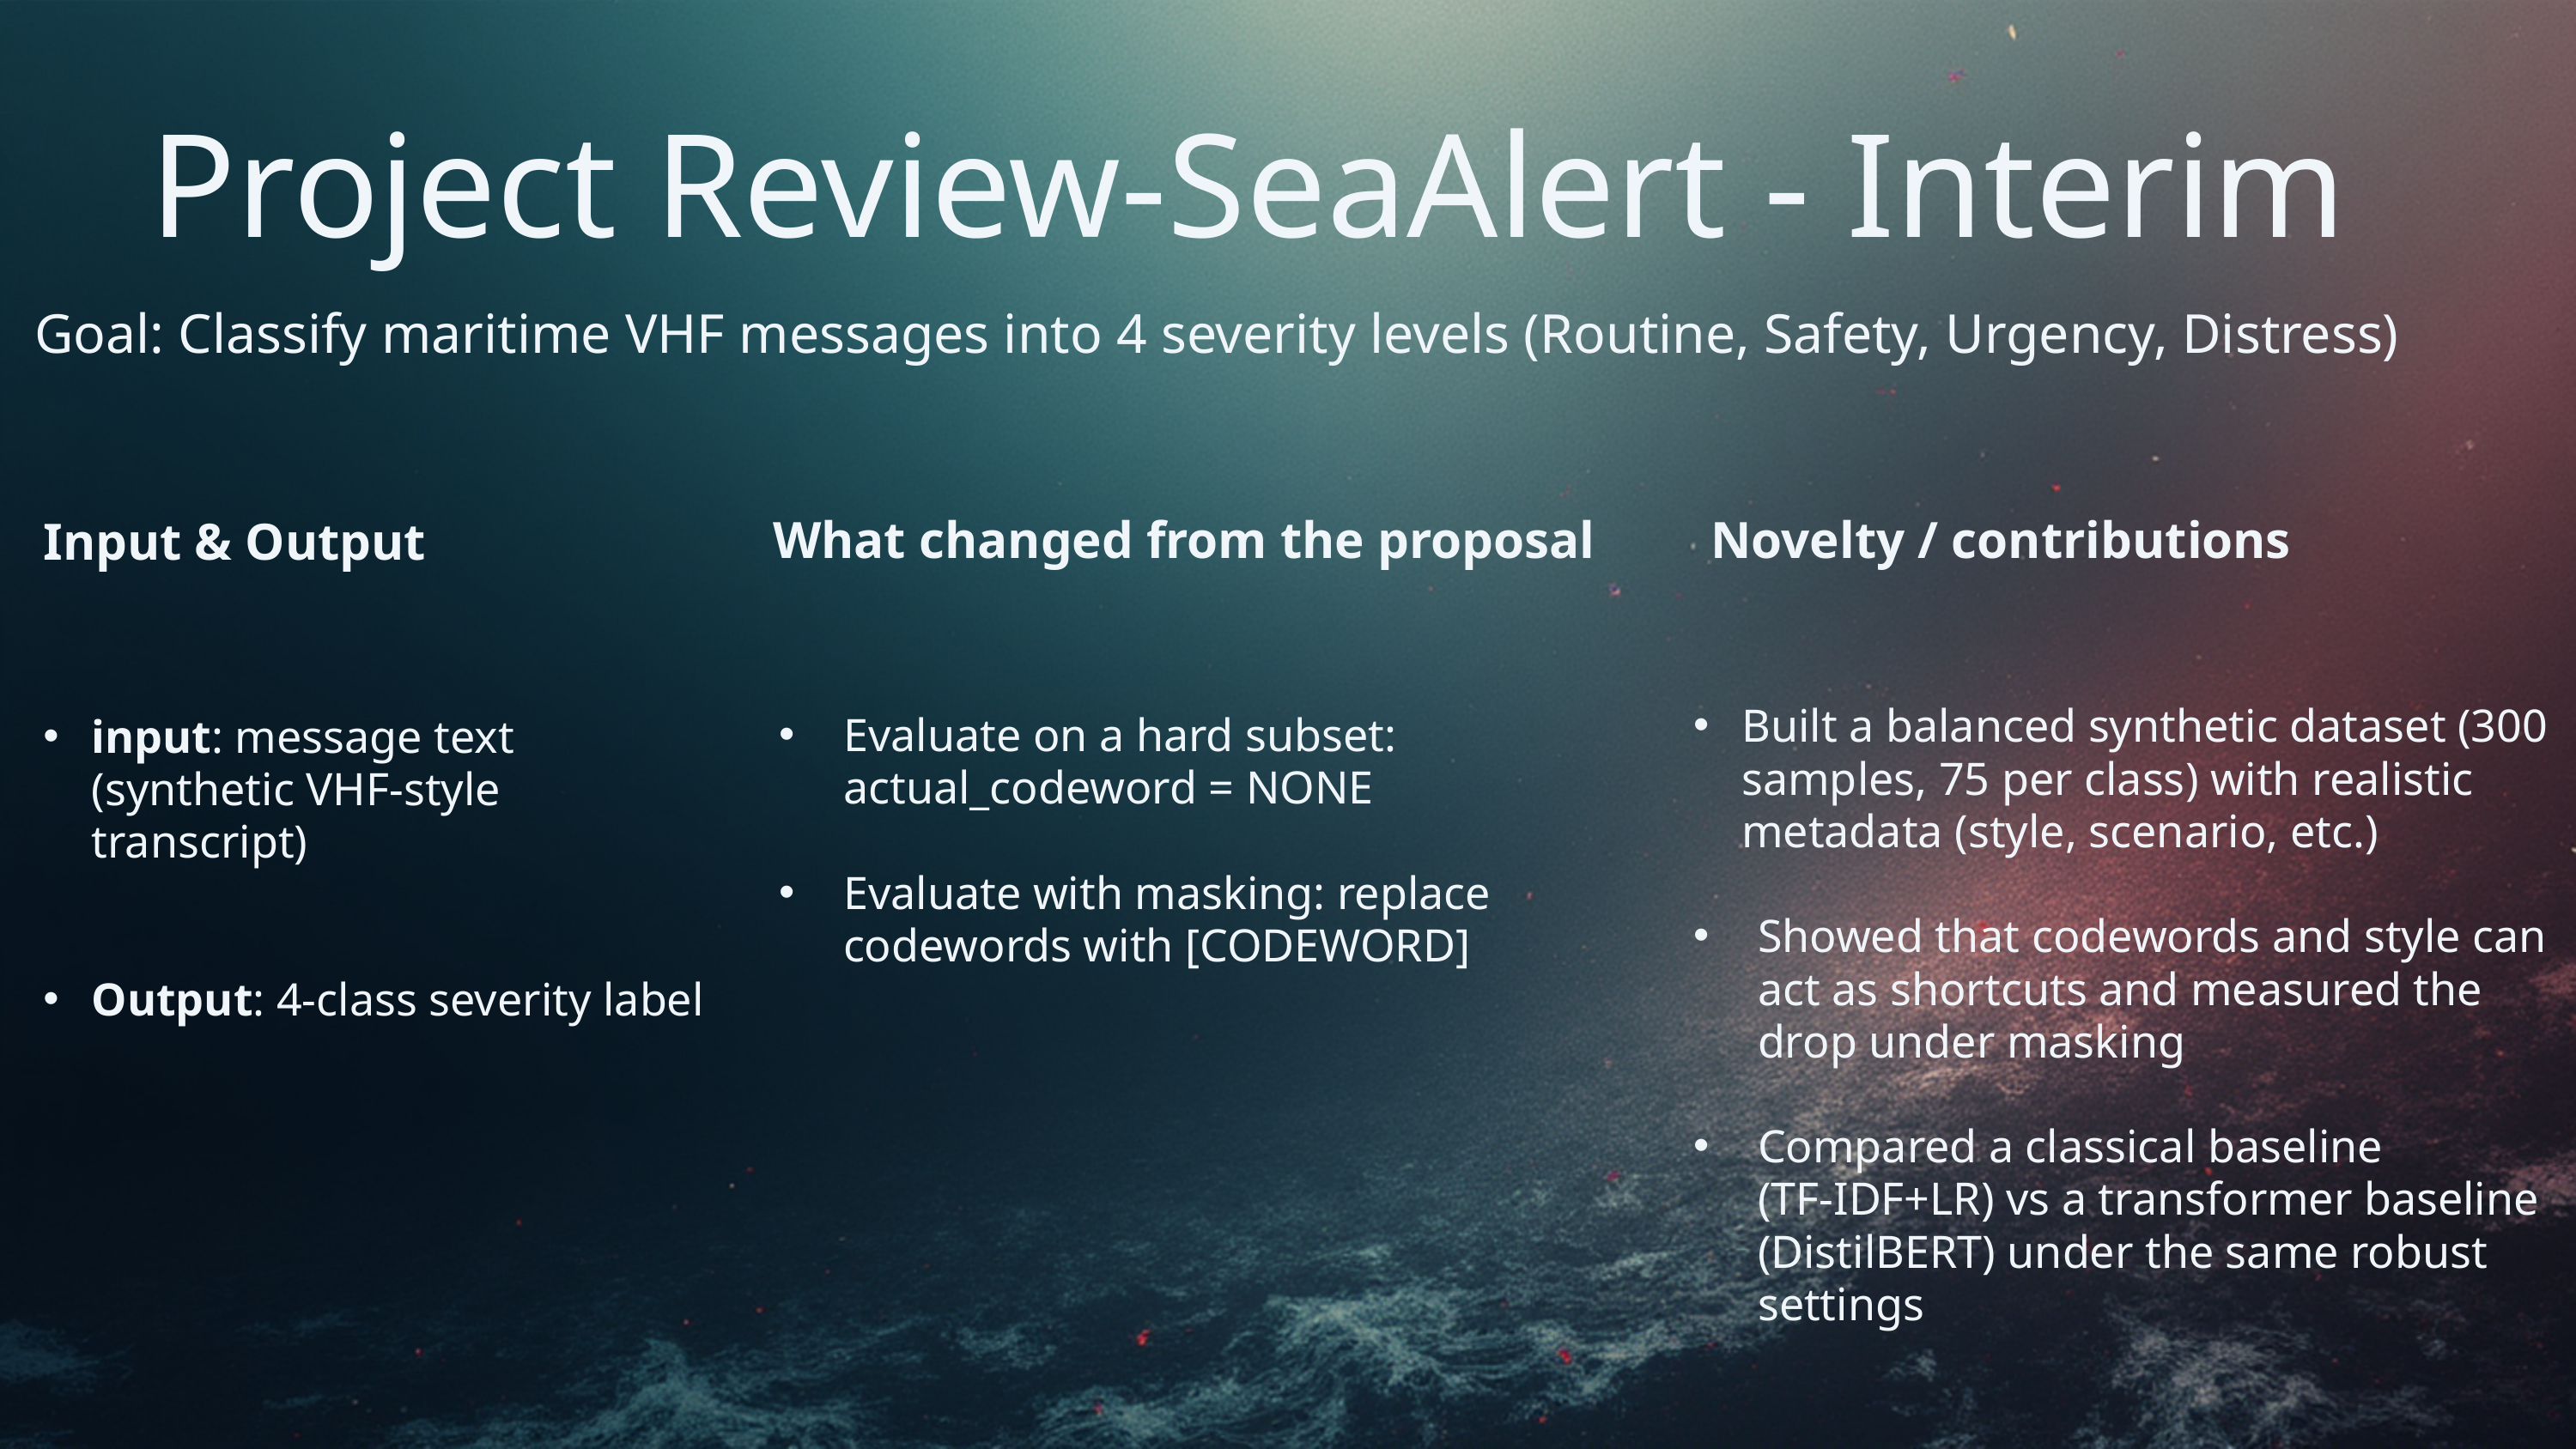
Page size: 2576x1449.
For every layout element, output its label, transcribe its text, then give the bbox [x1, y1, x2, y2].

text_box Project Review-SeaAlert - Interim [149, 108, 2576, 266]
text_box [1692, 502, 2573, 1380]
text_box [772, 503, 1677, 970]
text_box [43, 505, 709, 1077]
text_box [0, 0, 2576, 1449]
text_box Goal: Classify maritime VHF messages into 4 severity levels (Routine, Safety, Urgency, Distress) [34, 288, 2576, 364]
